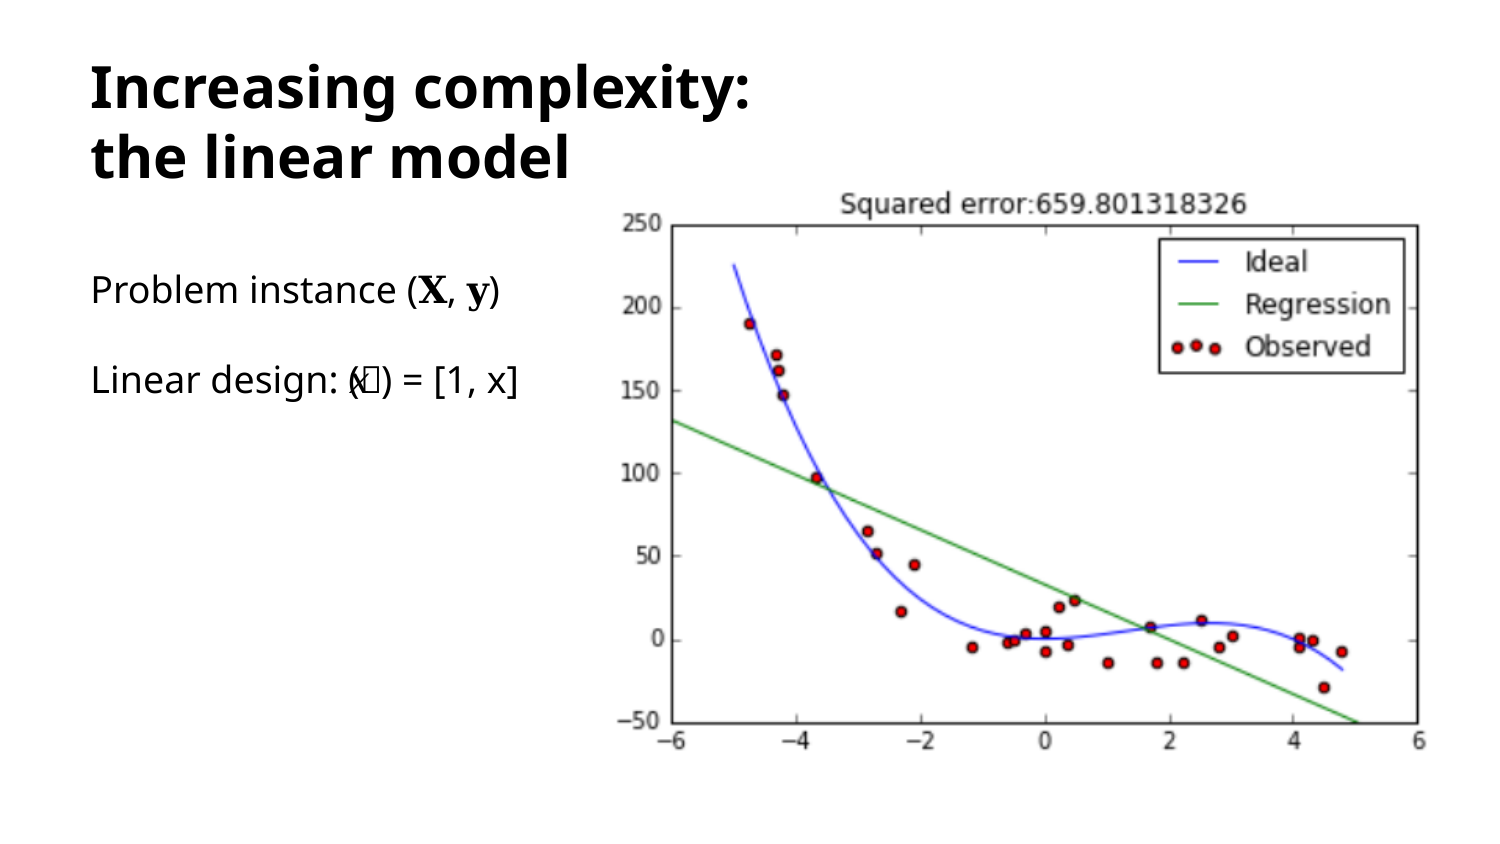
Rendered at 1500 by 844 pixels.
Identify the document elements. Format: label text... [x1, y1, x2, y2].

picture [600, 182, 1450, 782]
text_box Problem instance (𝐗, 𝐲) Linear design: 𝜙(𝑥) = [1, x] [75, 250, 549, 727]
text_box Increasing complexity: the linear model [75, 34, 791, 182]
